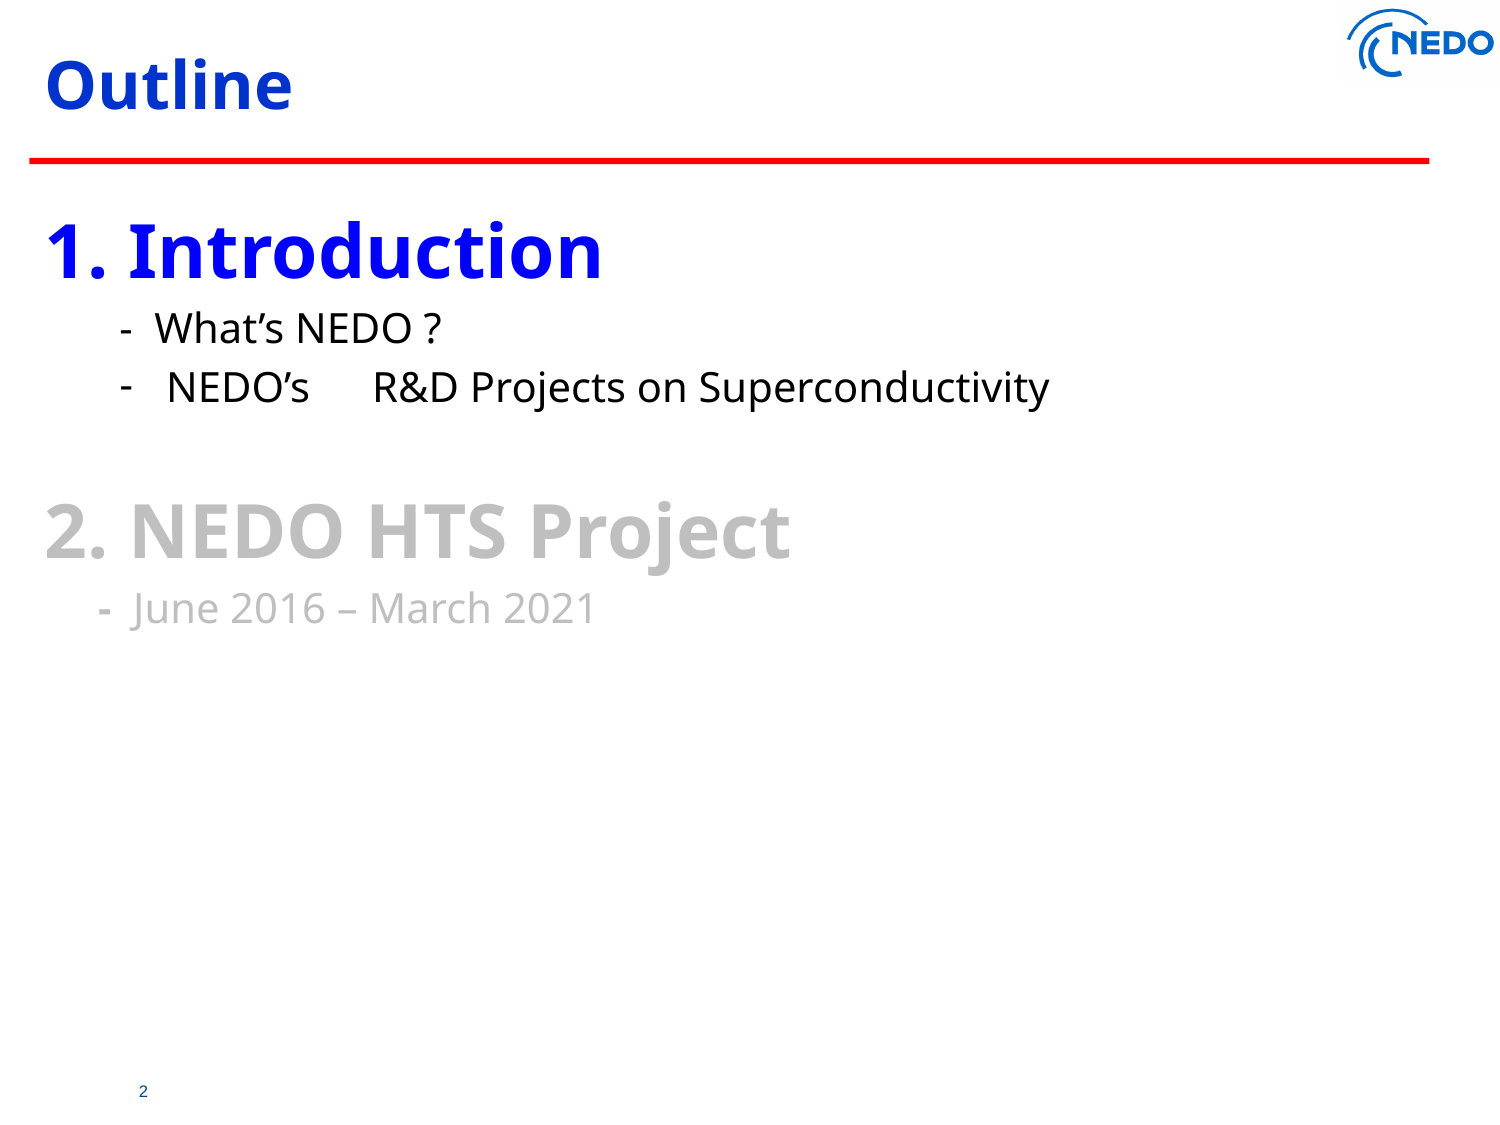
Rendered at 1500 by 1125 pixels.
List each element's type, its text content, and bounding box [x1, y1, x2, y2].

text_box 2 [123, 1076, 195, 1106]
list 1. Introduction - What’s NEDO ? NEDO’s R&D Projects on Superconductivity 2. NEDO HTS Project - June 2016 – March 2021 [29, 196, 1459, 1038]
title Outline [29, 42, 1152, 124]
picture [1340, 0, 1500, 83]
